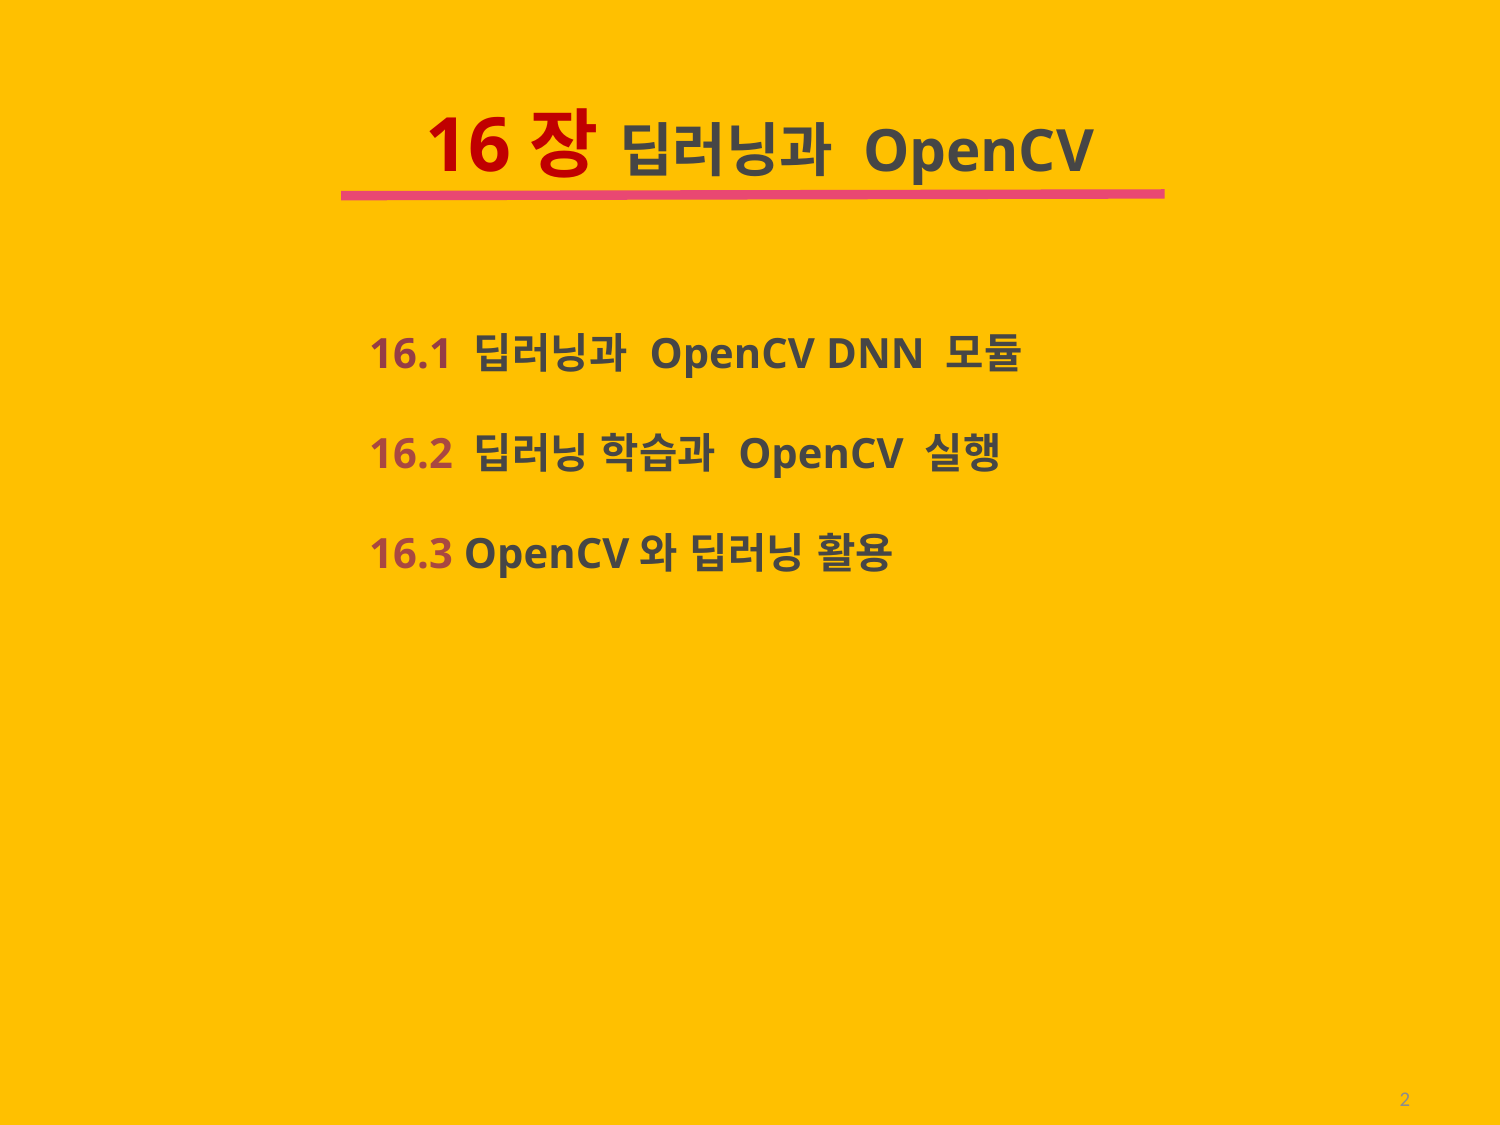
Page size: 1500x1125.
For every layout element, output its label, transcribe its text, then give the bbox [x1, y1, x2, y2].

text_box 16.1 딥러닝과 OpenCV DNN 모듈 16.2 딥러닝 학습과 OpenCV 실행 16.3 OpenCV와 딥러닝 활용 [354, 269, 1146, 585]
text_box 16장 딥러닝과 OpenCV [69, 61, 1450, 194]
slide_number 2 [1074, 1074, 1425, 1123]
